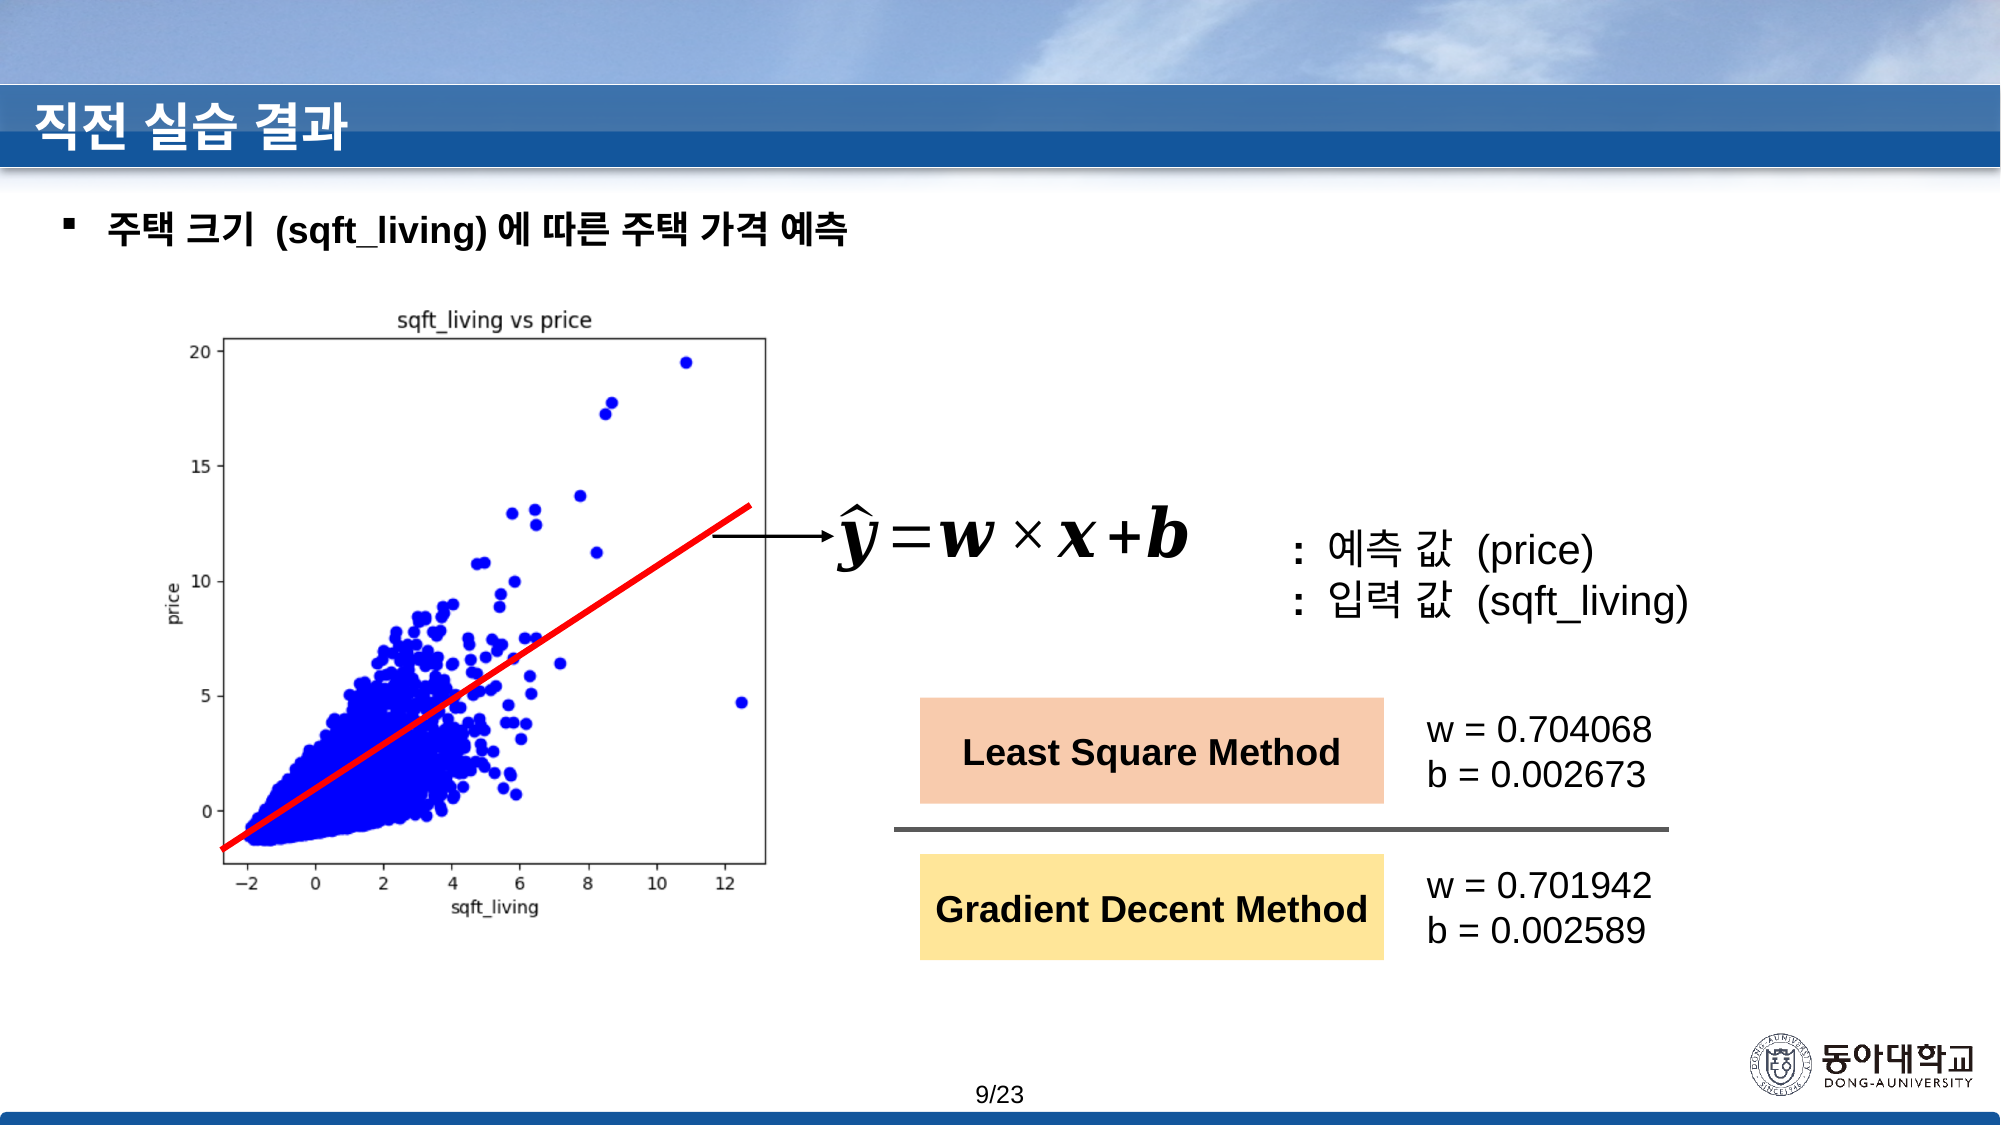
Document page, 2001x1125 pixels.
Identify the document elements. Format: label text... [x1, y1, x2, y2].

text_box 직전 실습 결과 [19, 87, 1870, 165]
picture [0, 85, 2000, 167]
text_box w = 0.704068 b = 0.002673 [1412, 697, 1668, 803]
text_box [221, 504, 751, 851]
picture [1742, 1024, 1983, 1110]
picture [157, 295, 780, 920]
text_box Least Square Method [919, 697, 1385, 805]
text_box Gradient Decent Method [919, 853, 1385, 961]
text_box w = 0.701942 b = 0.002589 [1412, 854, 1668, 959]
text_box 주택 크기 (sqft_living)에 따른 주택 가격 예측 [45, 175, 865, 258]
